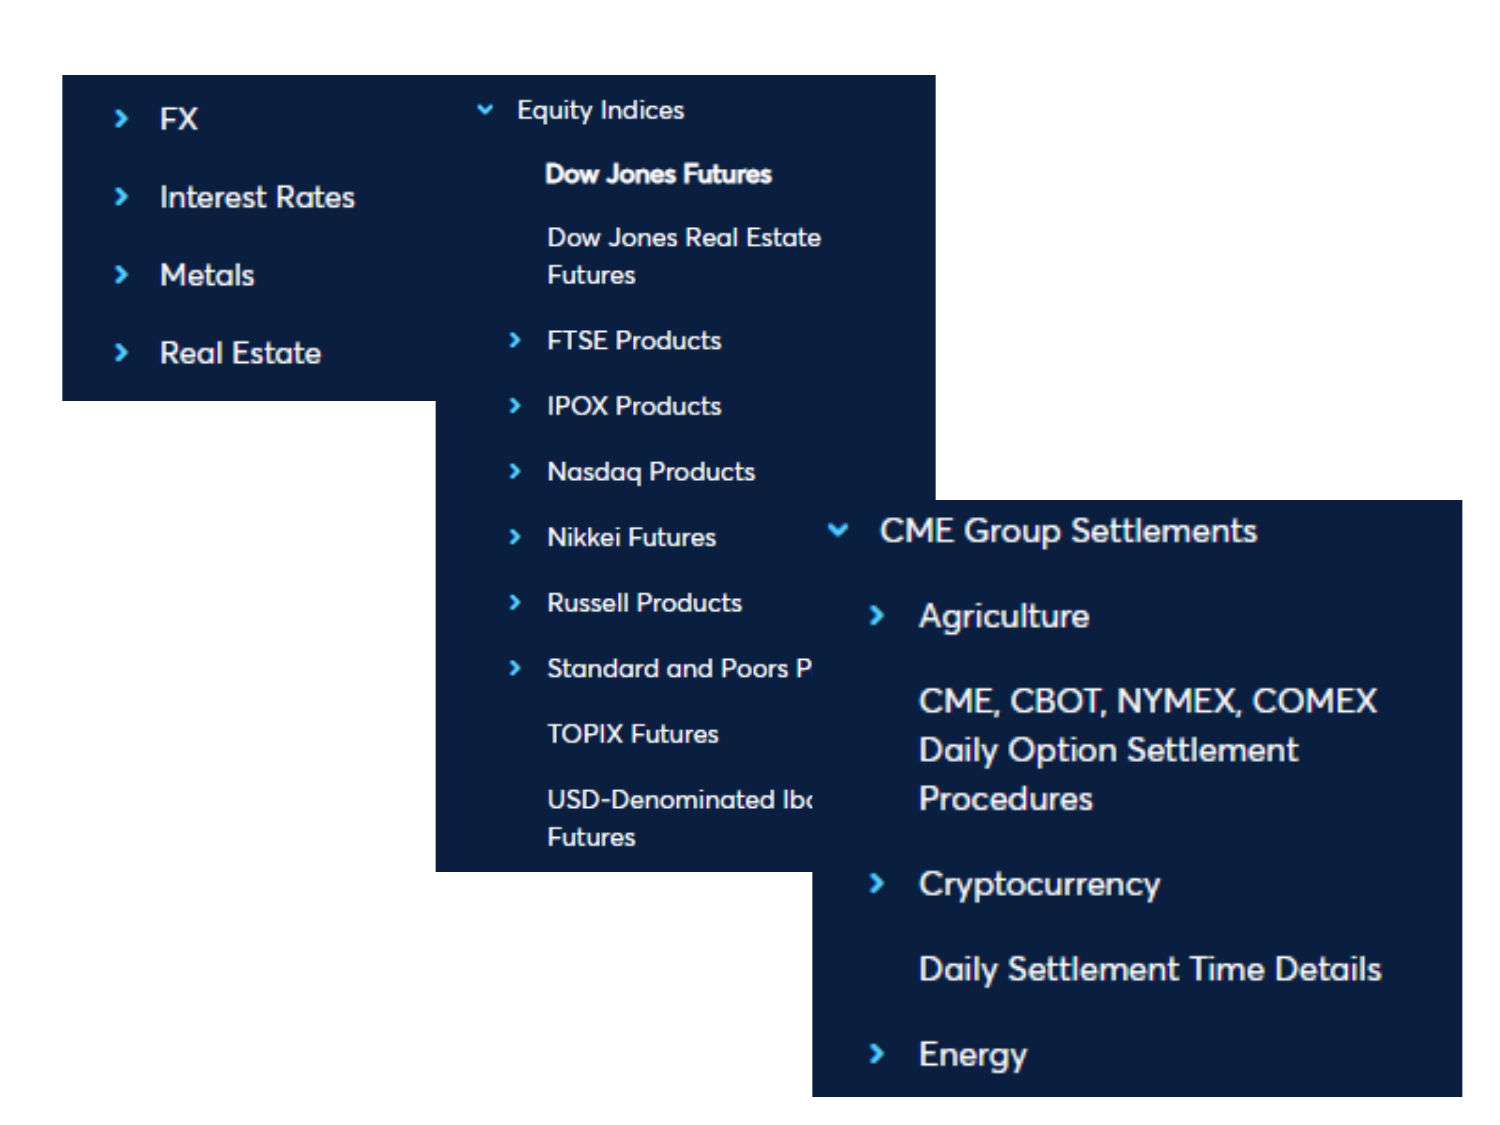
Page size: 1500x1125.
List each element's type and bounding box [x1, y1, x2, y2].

picture [62, 74, 1463, 1097]
